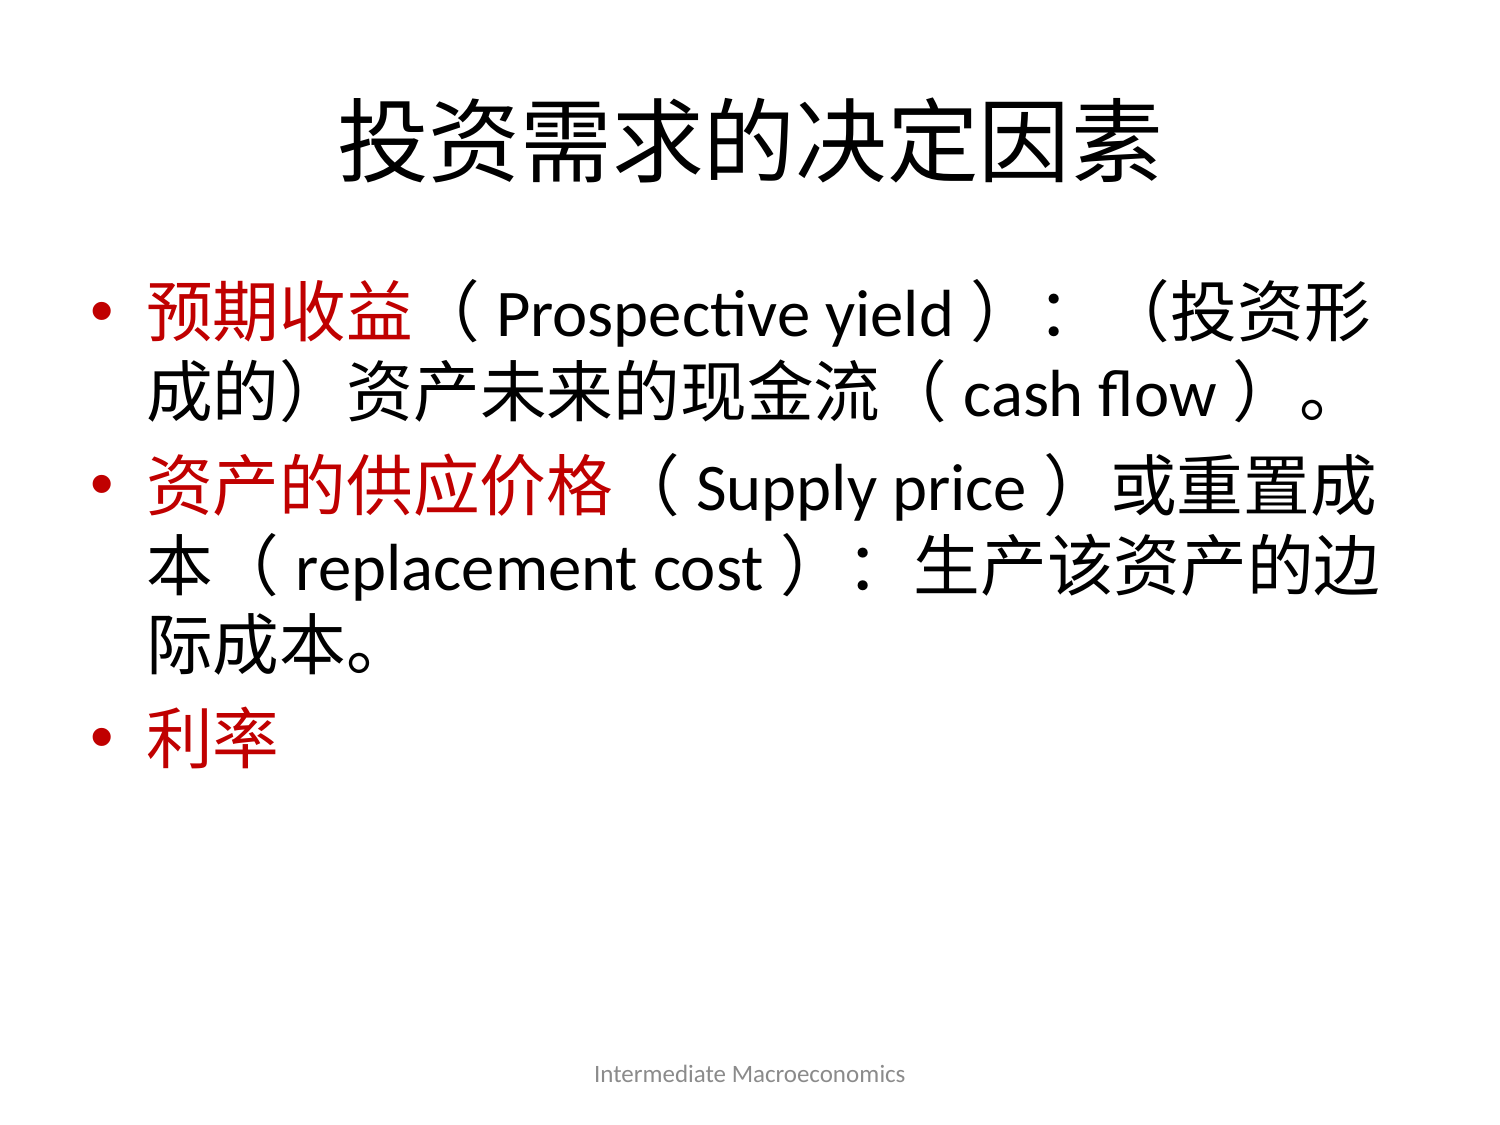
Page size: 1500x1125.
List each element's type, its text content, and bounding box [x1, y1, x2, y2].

list 预期收益（Prospective yield）：（投资形成的）资产未来的现金流（cash flow）。 资产的供应价格（Supply price）或重置成本（replacement cost）：生产该资产的边际成本。 利率 [75, 262, 1425, 1005]
footer Intermediate Macroeconomics [512, 1042, 988, 1103]
title 投资需求的决定因素 [75, 45, 1425, 233]
